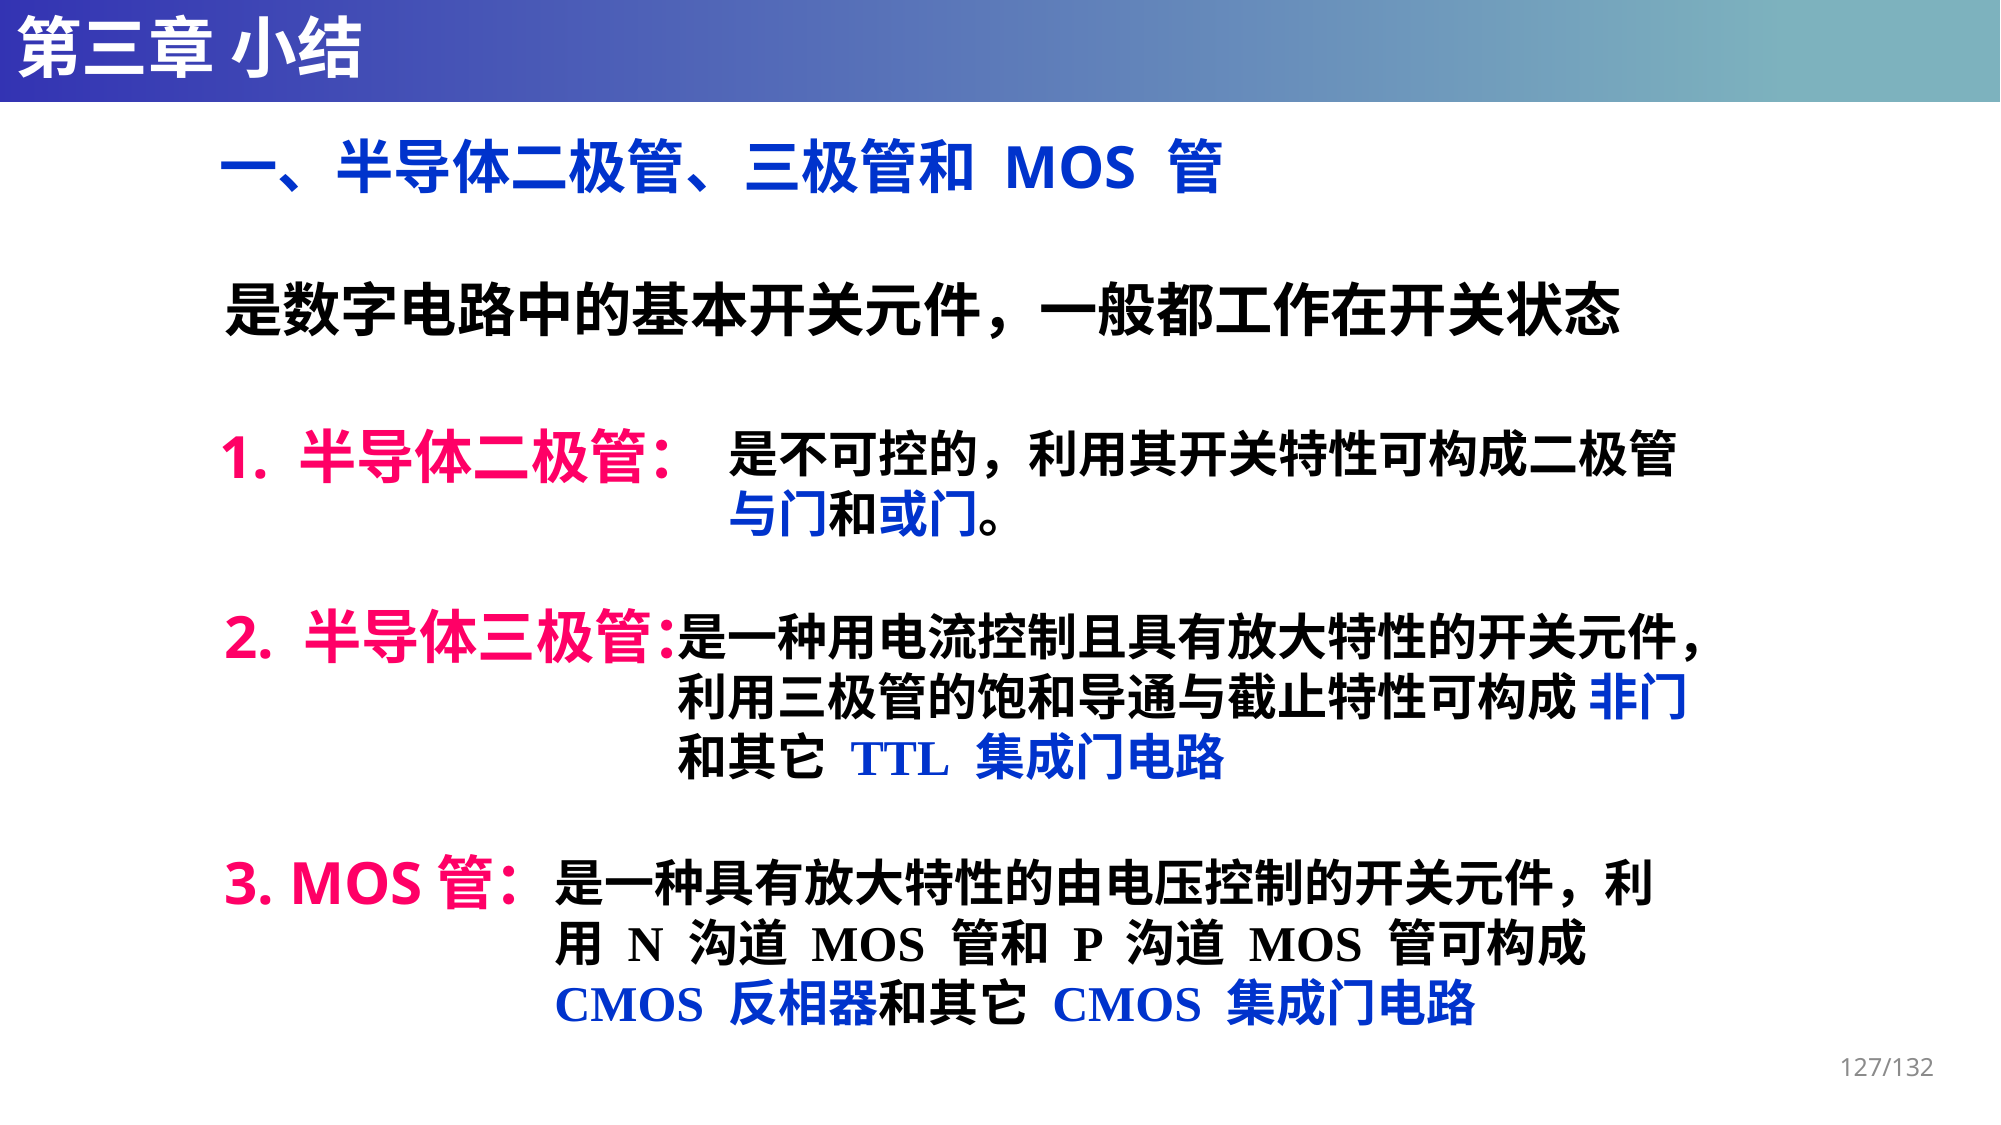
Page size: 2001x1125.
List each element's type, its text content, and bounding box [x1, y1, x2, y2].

text_box 是一种用电流控制且具有放大特性的开关元件， 利用三极管的饱和导通与截止特性可构成 非门 和其它 TTL 集成门电路 [662, 597, 1752, 793]
title 第三章 小结 [0, 0, 2000, 102]
text_box 3. MOS管： [209, 838, 881, 924]
text_box 2. 半导体三极管： [209, 592, 881, 678]
text_box 1. 半导体二极管： [204, 412, 876, 498]
slide_number 127/132 [1797, 1038, 1950, 1099]
text_box 是一种具有放大特性的由电压控制的开关元件，利用 N 沟道 MOS 管和 P 沟道 MOS 管可构成CMOS 反相器和其它 CMOS 集成门电路 [539, 843, 1717, 1039]
text_box 一、半导体二极管、三极管和 MOS 管 [204, 123, 1394, 208]
text_box 是数字电路中的基本开关元件，一般都工作在开关状态 [209, 265, 1678, 351]
text_box 是不可控的，利用其开关特性可构成二极管与门和或门。 [713, 414, 1716, 550]
